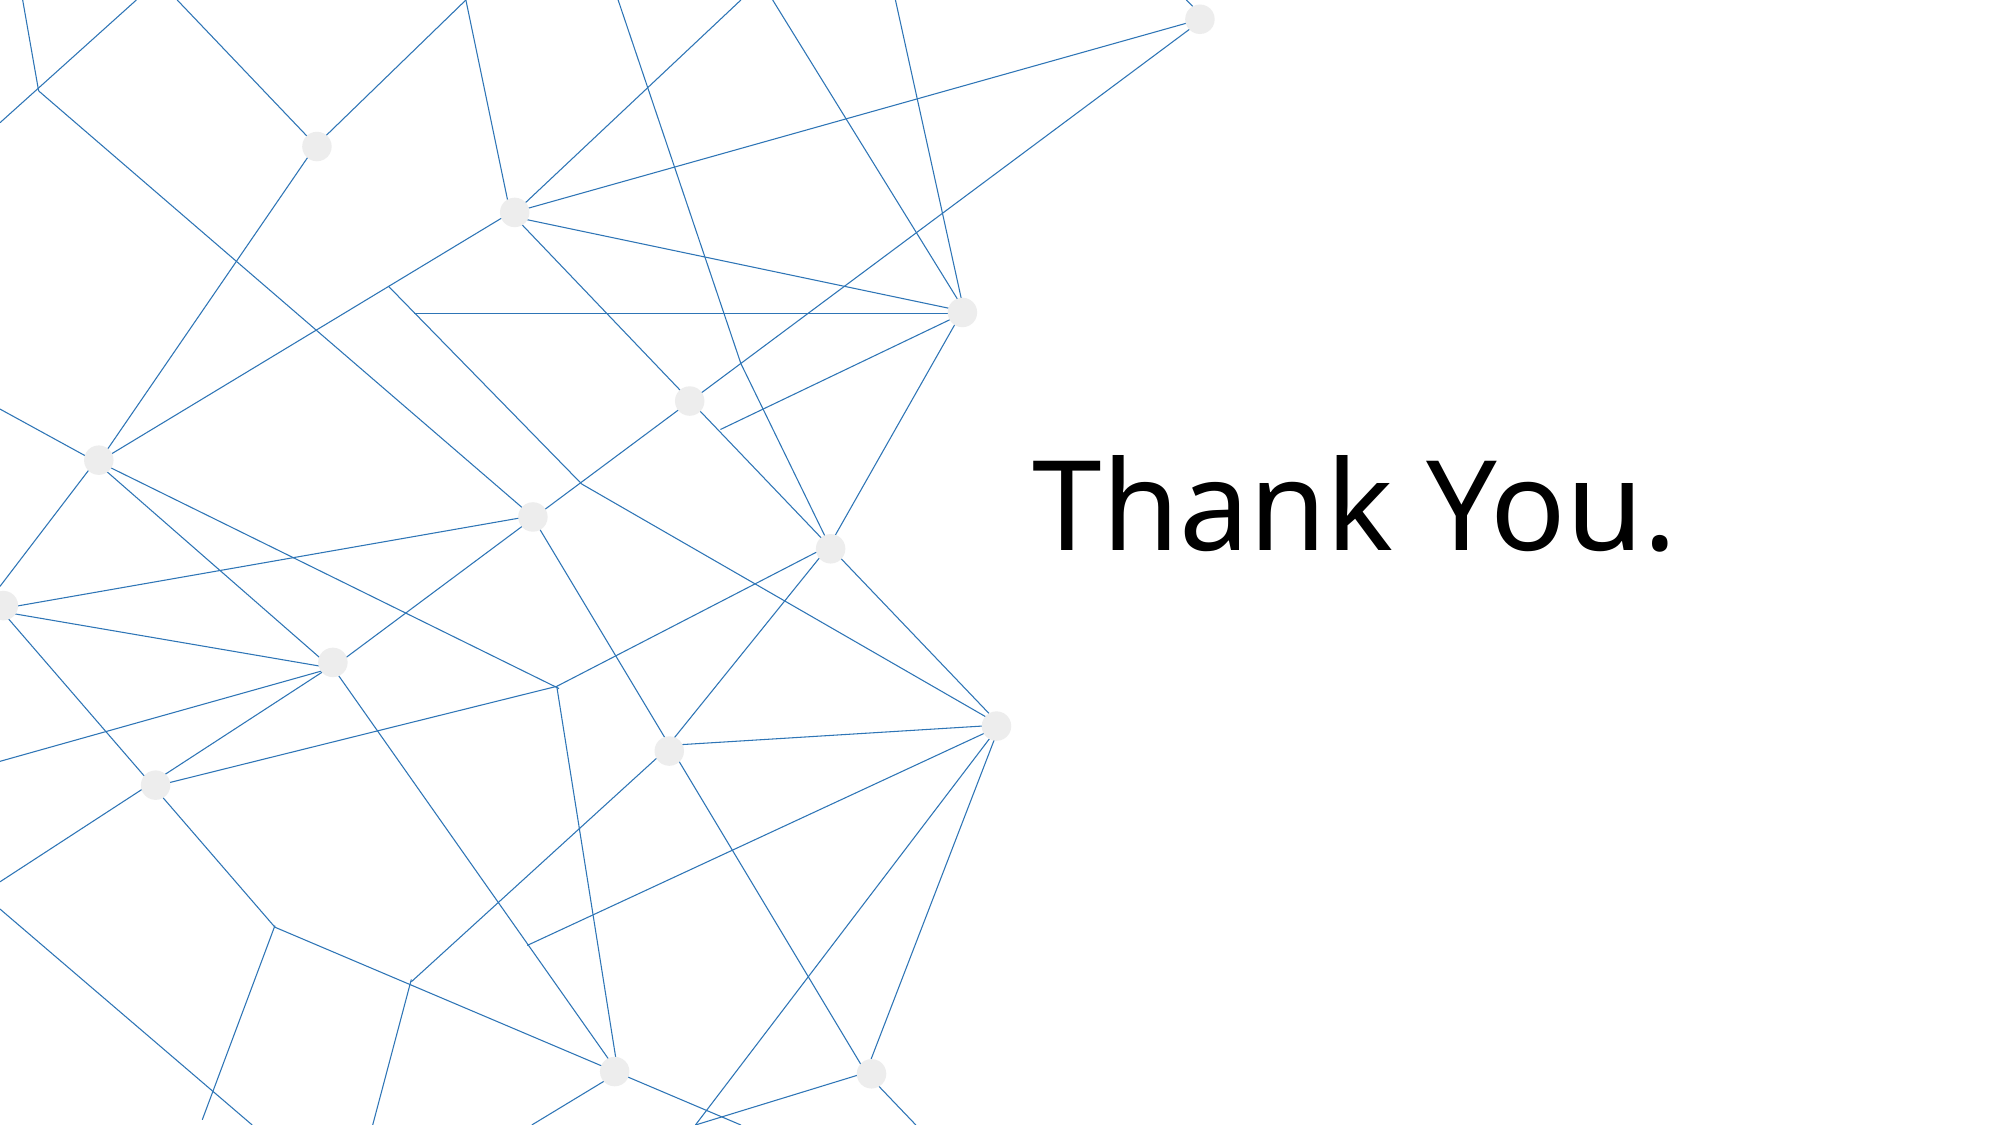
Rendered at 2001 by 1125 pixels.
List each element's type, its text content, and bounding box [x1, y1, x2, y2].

text_box Thank You. [1018, 435, 1819, 597]
